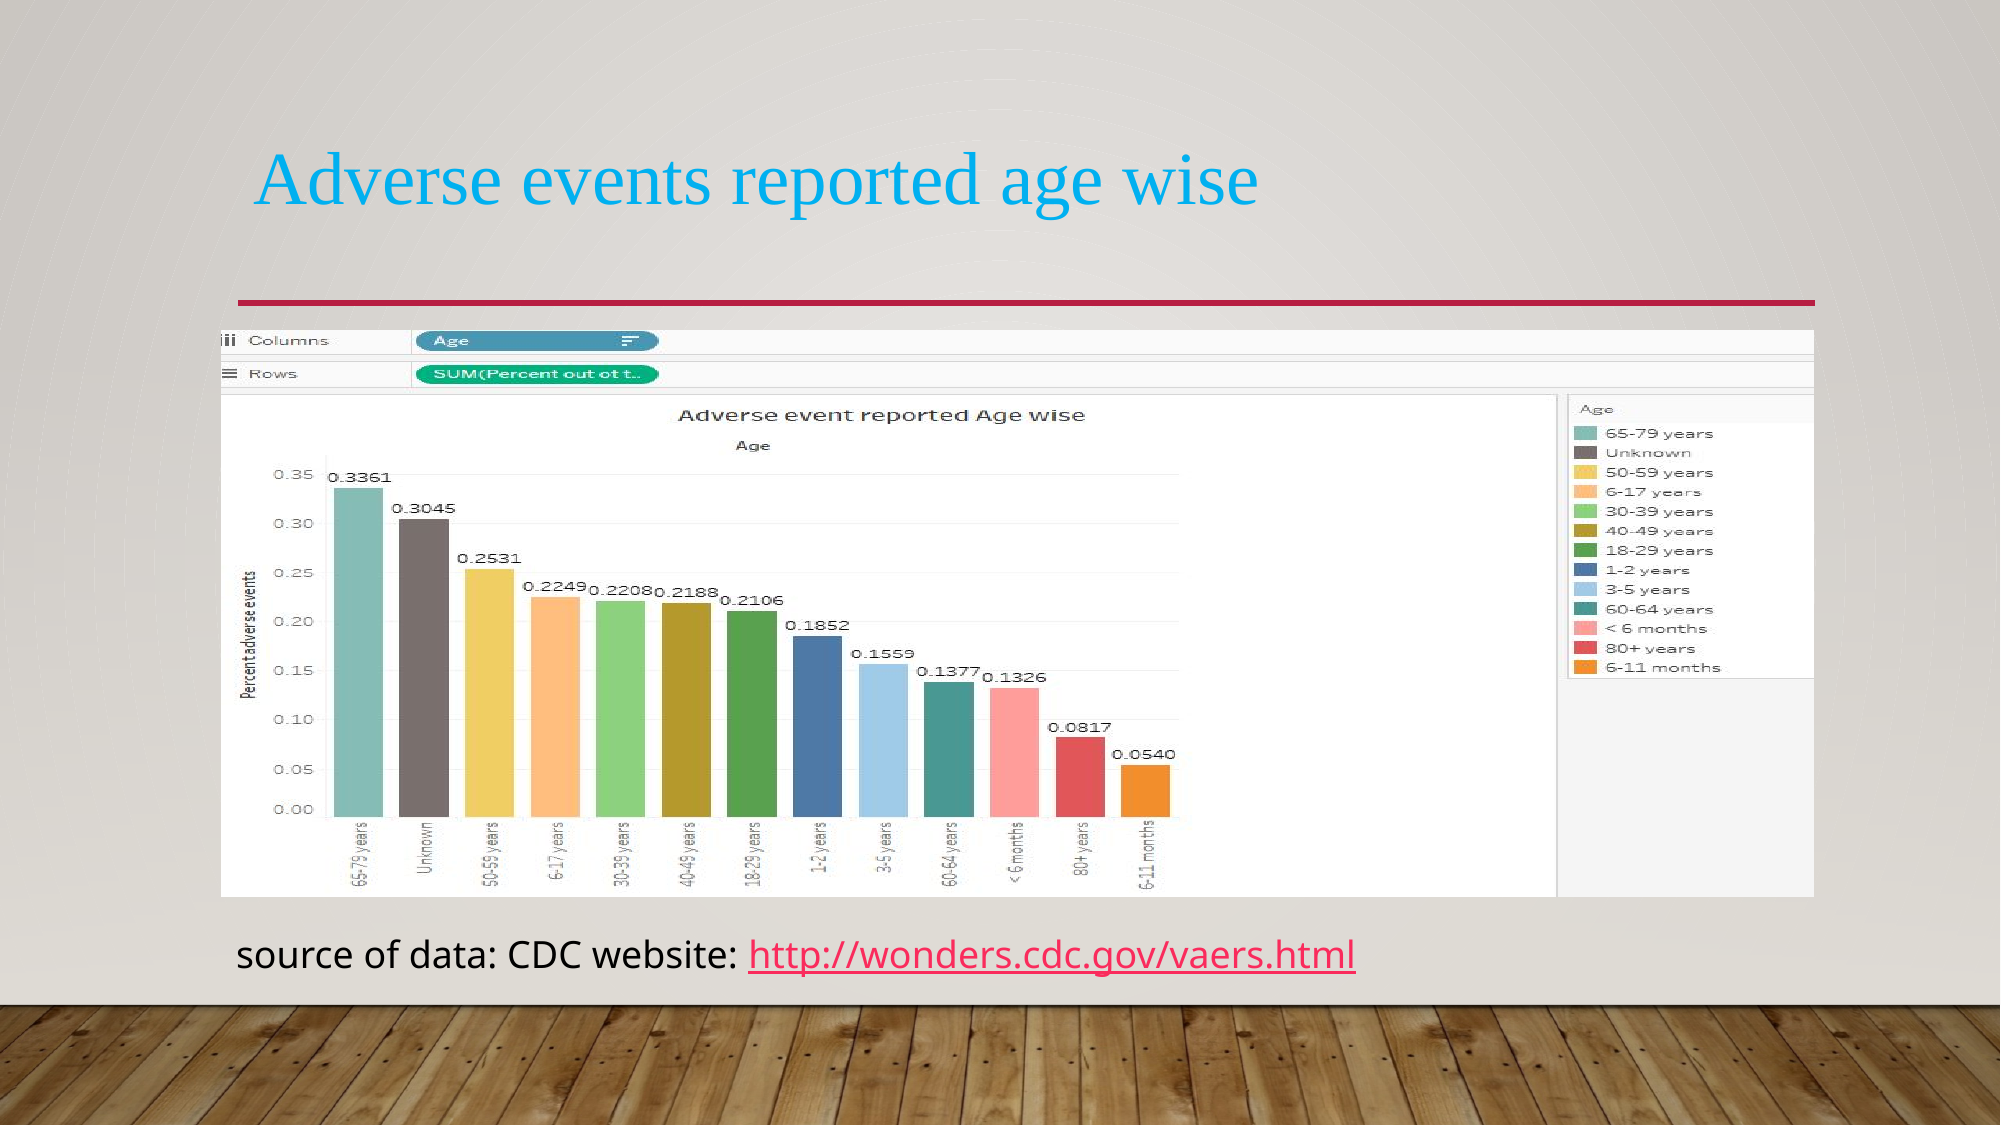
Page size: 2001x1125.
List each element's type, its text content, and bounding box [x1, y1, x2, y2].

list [221, 330, 1814, 897]
title Adverse events reported age wise [238, 131, 1814, 305]
text_box source of data: CDC website: http://wonders.cdc.gov/vaers.html [221, 923, 1663, 989]
picture [0, 1005, 2000, 1125]
